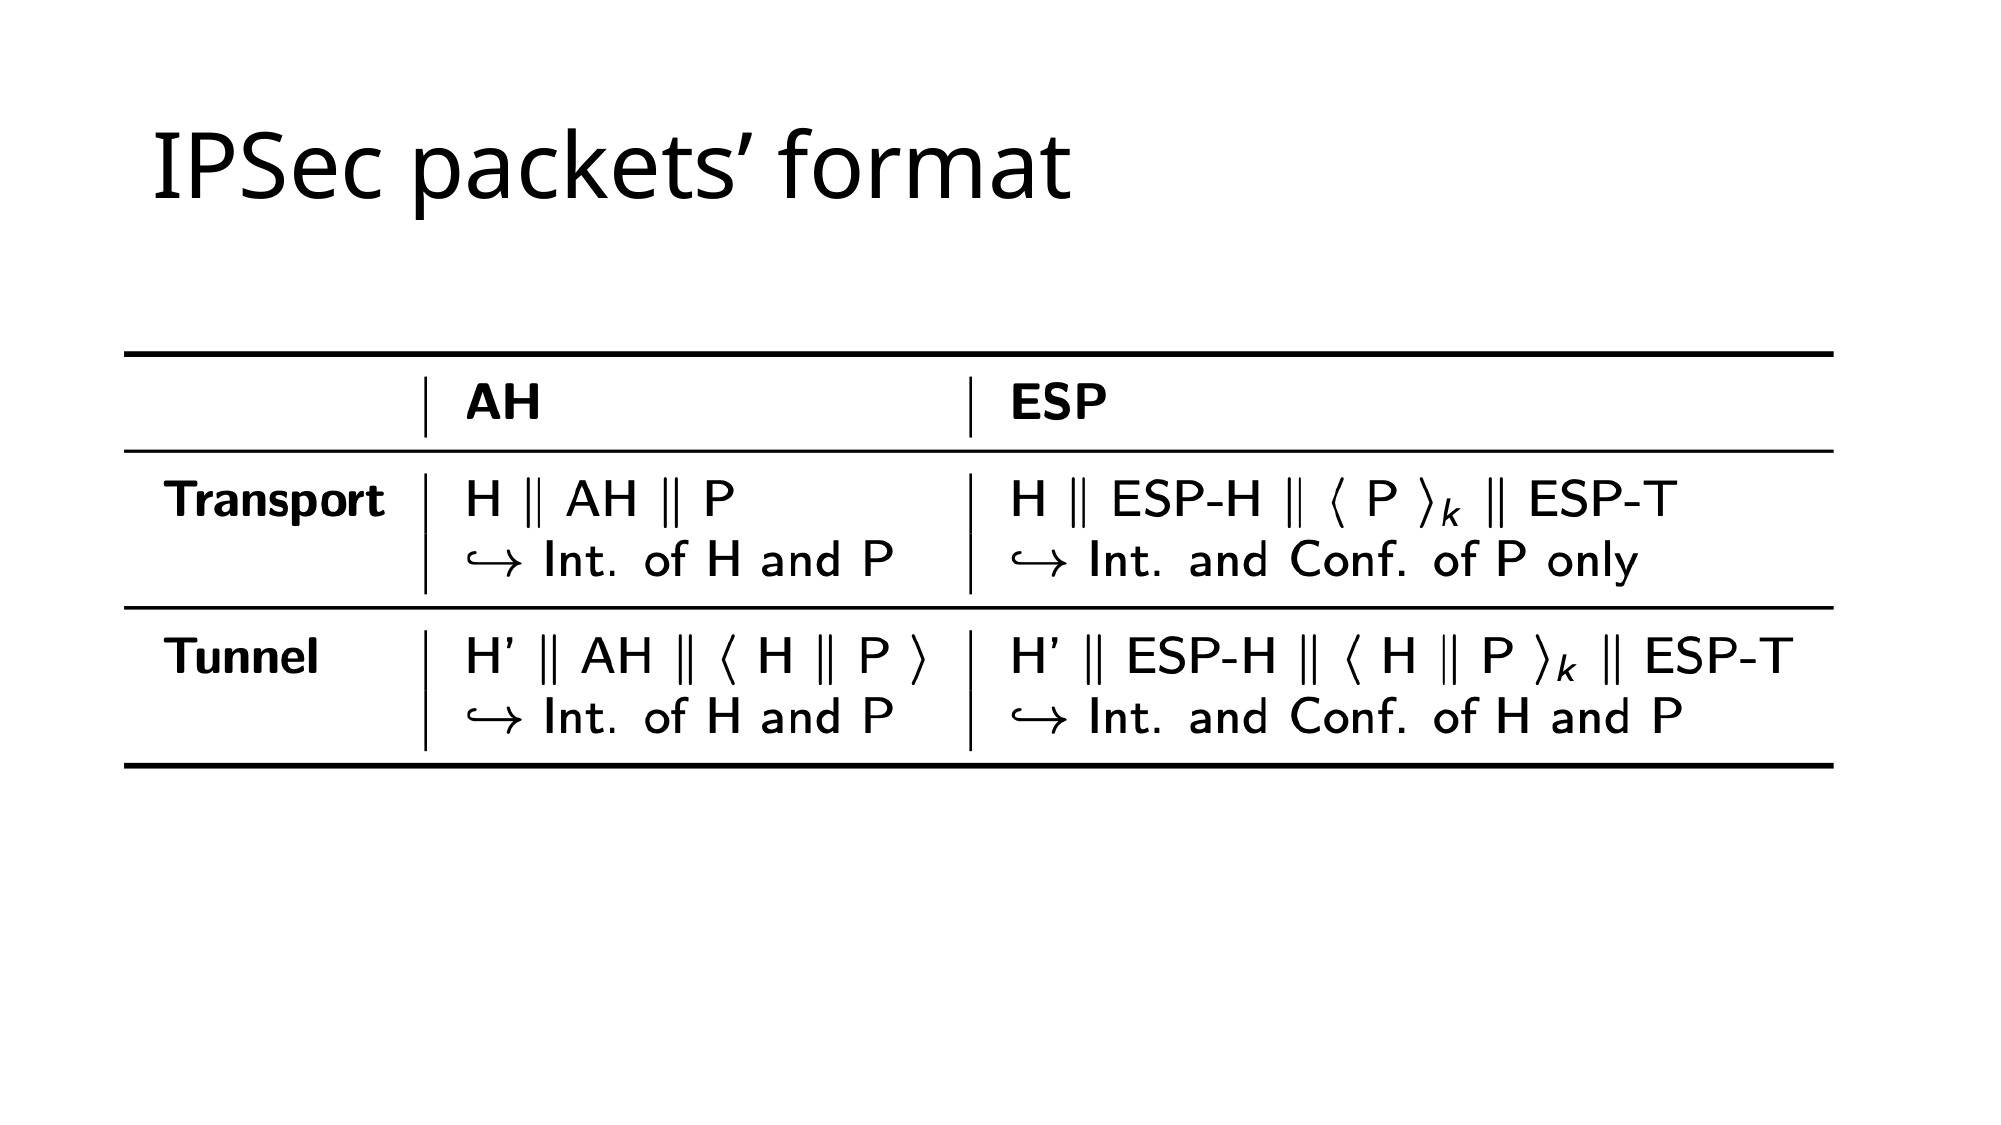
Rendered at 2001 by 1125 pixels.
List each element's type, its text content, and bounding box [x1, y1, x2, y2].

title IPSec packets’ format [137, 59, 1863, 278]
picture [68, 296, 1842, 794]
